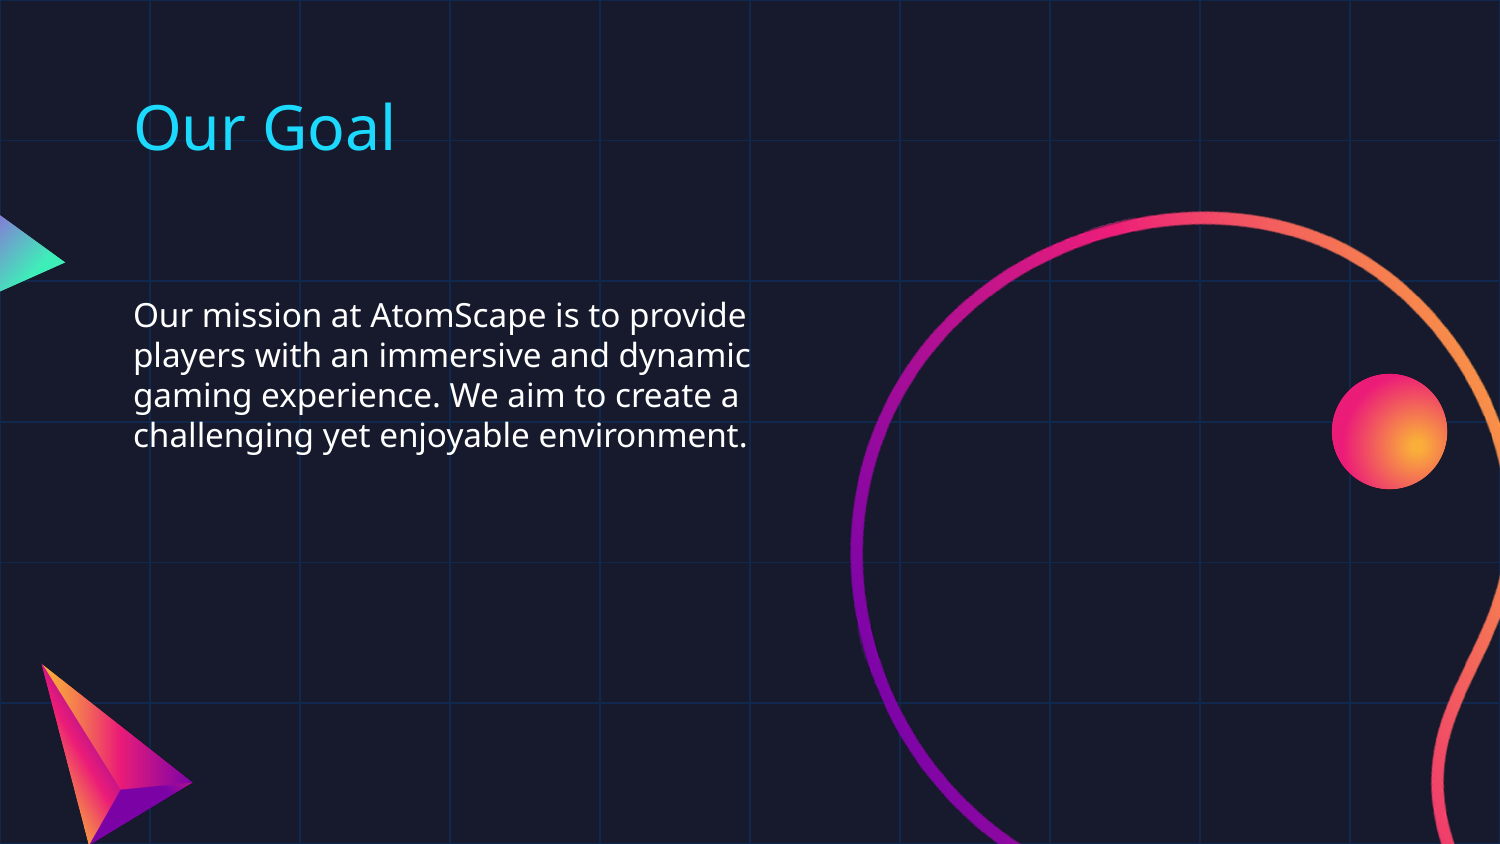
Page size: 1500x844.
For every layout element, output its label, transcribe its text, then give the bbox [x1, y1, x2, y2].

title Our Goal [118, 72, 1383, 167]
picture [774, 120, 1500, 844]
picture [41, 663, 193, 844]
picture [0, 179, 66, 320]
subtitle Our mission at AtomScape is to provide players with an immersive and dynamic gaming experience. We aim to create a challenging yet enjoyable environment. [118, 278, 823, 584]
